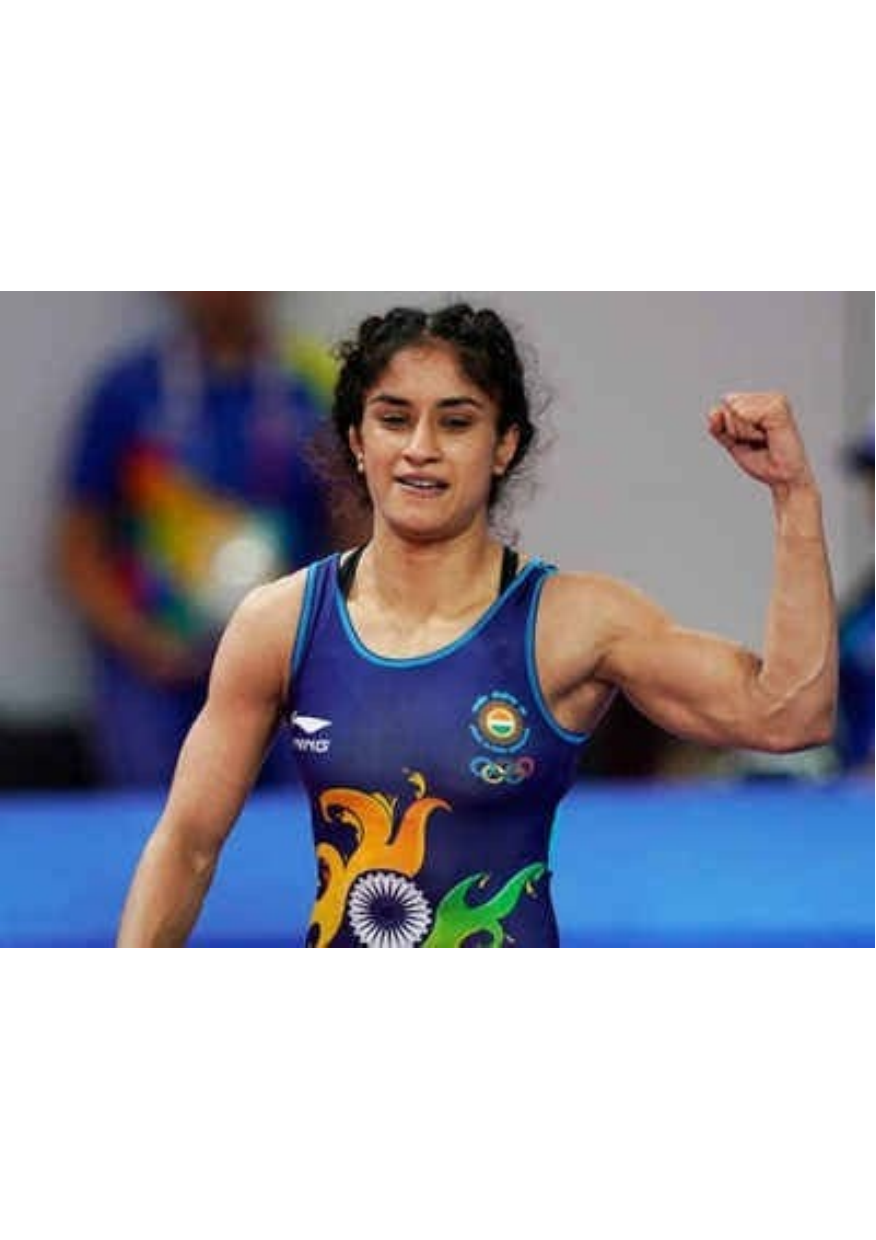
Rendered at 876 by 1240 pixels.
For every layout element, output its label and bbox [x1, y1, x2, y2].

picture [0, 291, 875, 949]
